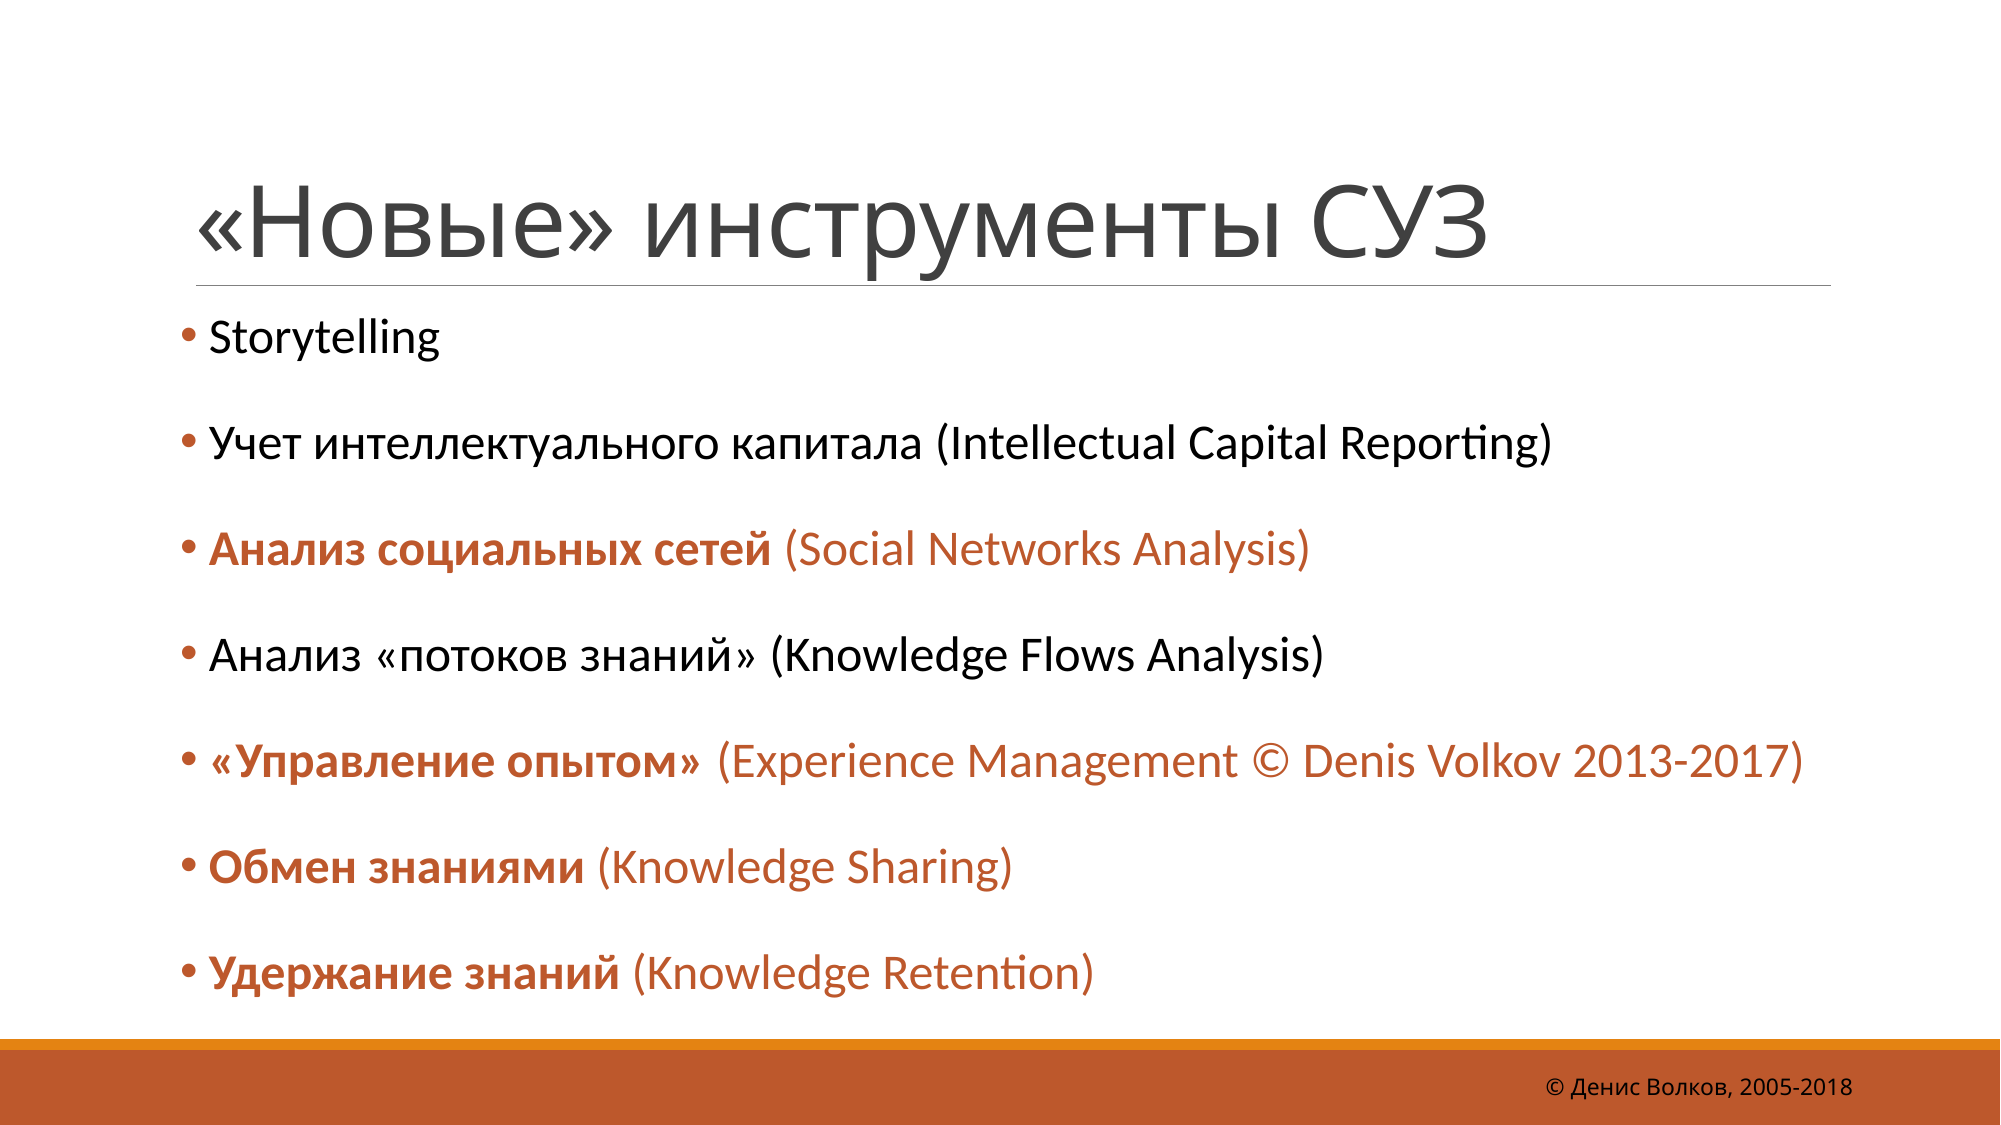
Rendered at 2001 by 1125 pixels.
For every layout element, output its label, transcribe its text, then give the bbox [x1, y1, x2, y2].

list Storytelling Учет интеллектуального капитала (Intellectual Capital Reporting) Анализ социальных сетей (Social Networks Analysis) Анализ «потоков знаний» (Knowledge Flows Analysis) «Управление опытом» (Experience Management © Denis Volkov 2013-2017) Обмен знаниями (Knowledge Sharing) Удержание знаний (Knowledge Retention) [180, 302, 1855, 1029]
title «Новые» инструменты СУЗ [180, 47, 1830, 285]
text_box © Денис Волков, 2005-2018 [1530, 1064, 1869, 1108]
